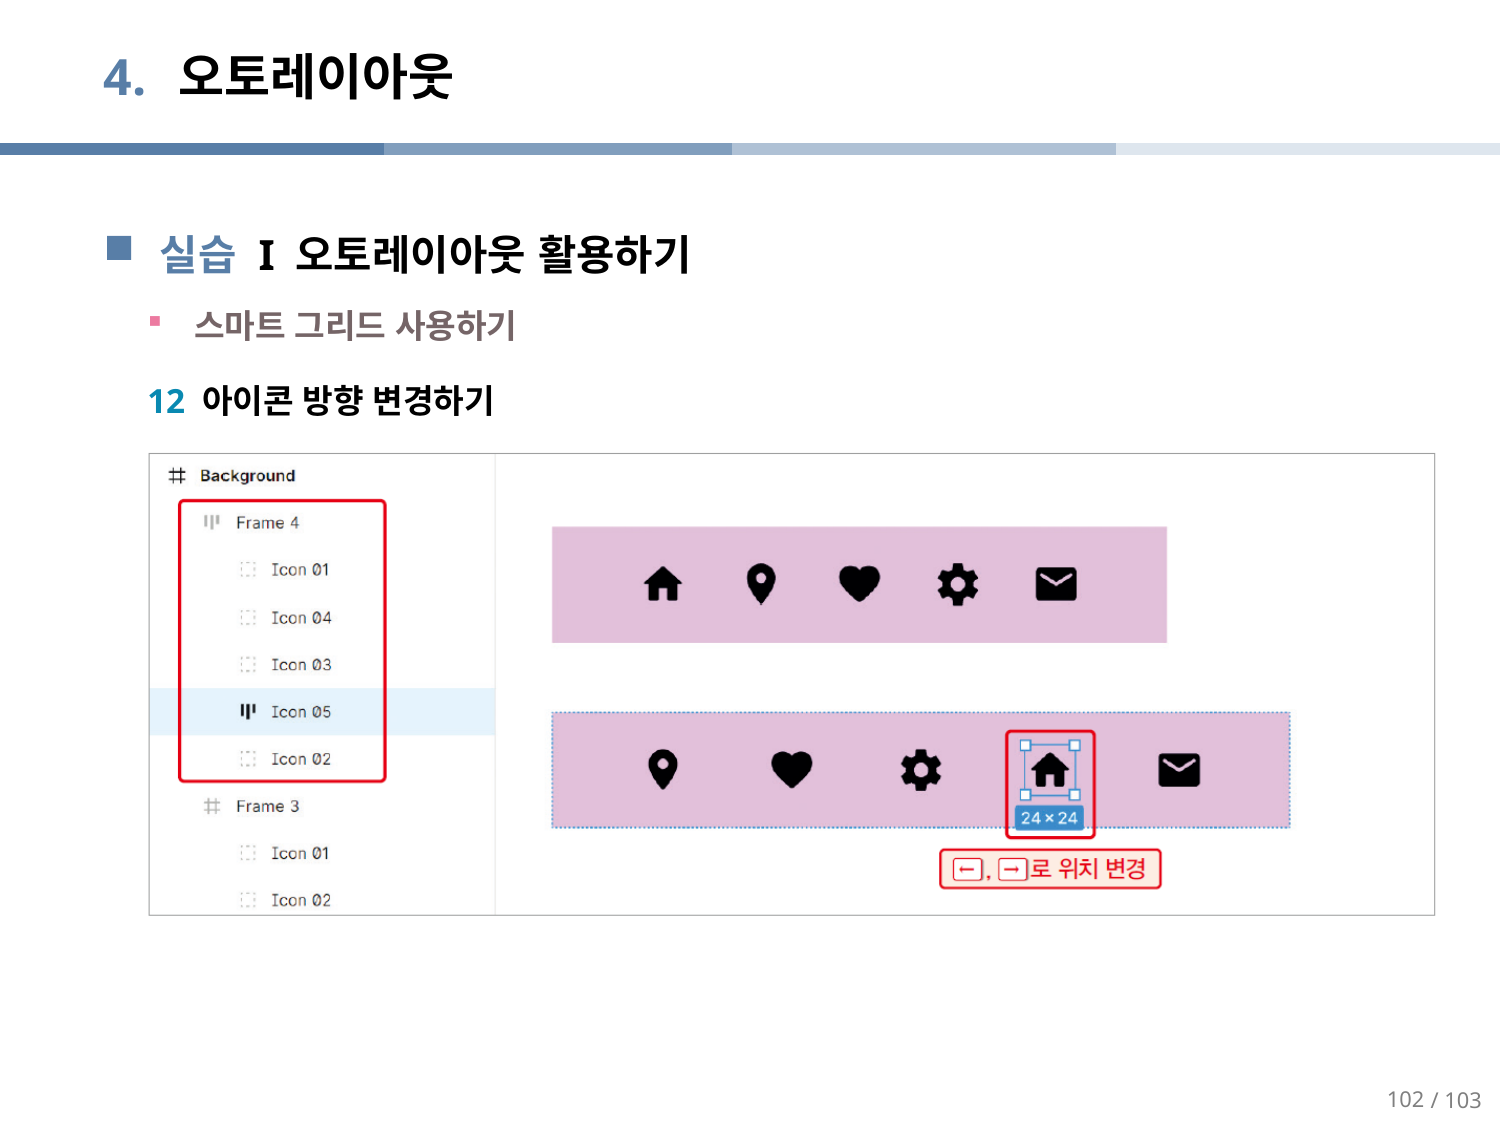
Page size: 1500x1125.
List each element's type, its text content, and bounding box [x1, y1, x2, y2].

list 실습 I 오토레이아웃 활용하기 스마트 그리드 사용하기 12 아이콘 방향 변경하기 [88, 196, 1400, 1083]
title 오토레이아웃 [88, 30, 1211, 121]
picture [135, 432, 1452, 941]
